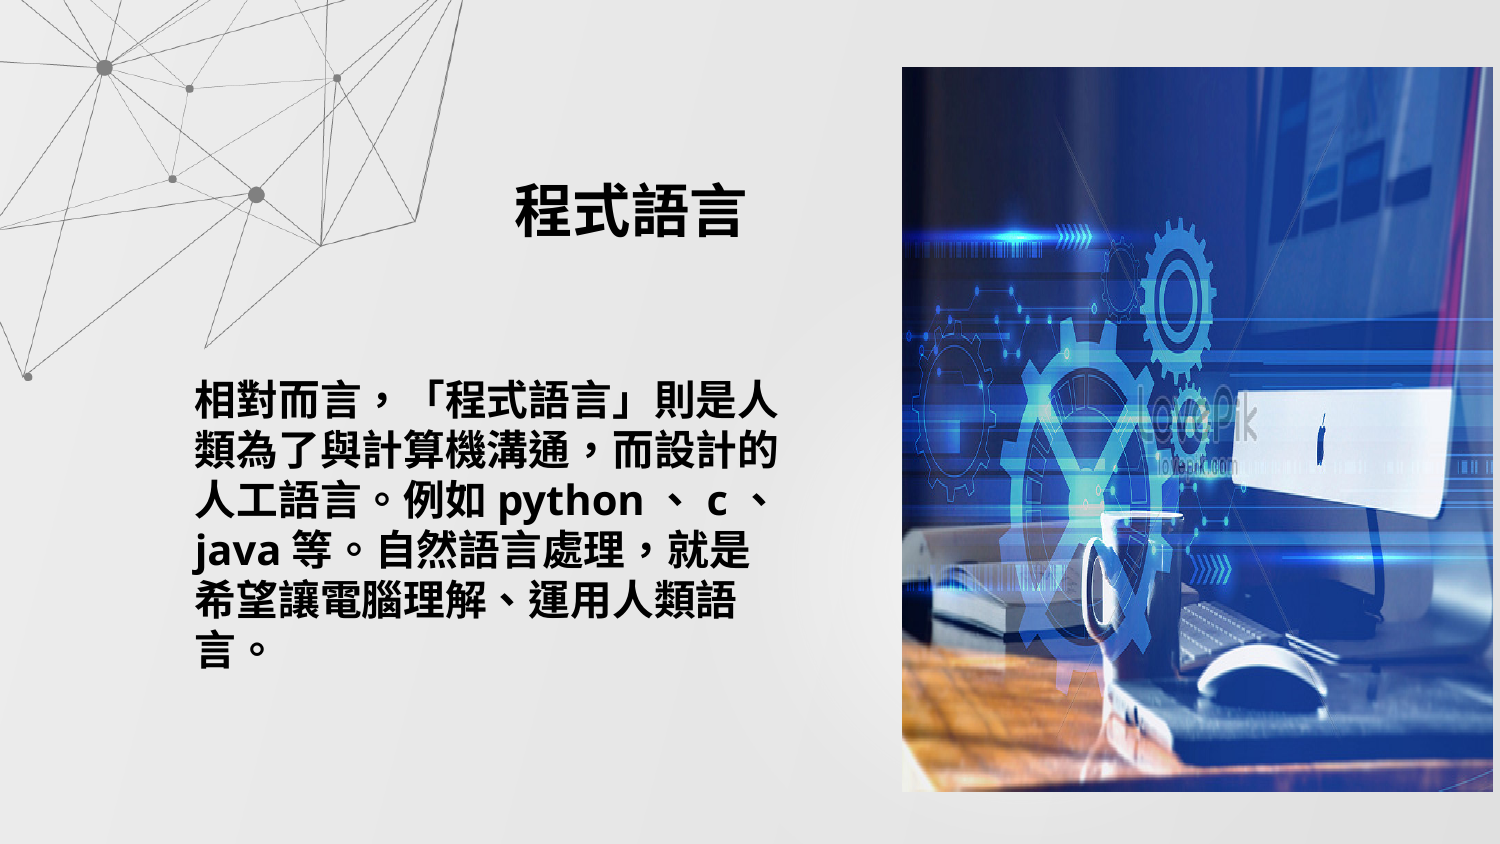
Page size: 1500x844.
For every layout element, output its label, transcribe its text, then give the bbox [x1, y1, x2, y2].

picture [0, 0, 1500, 844]
subtitle 相對而言，「程式語言」則是人類為了與計算機溝通，而設計的人工語言。例如python、c、java等。自然語言處理，就是希望讓電腦理解、運用人類語言。 [179, 358, 803, 767]
title 程式語言 [203, 159, 897, 315]
